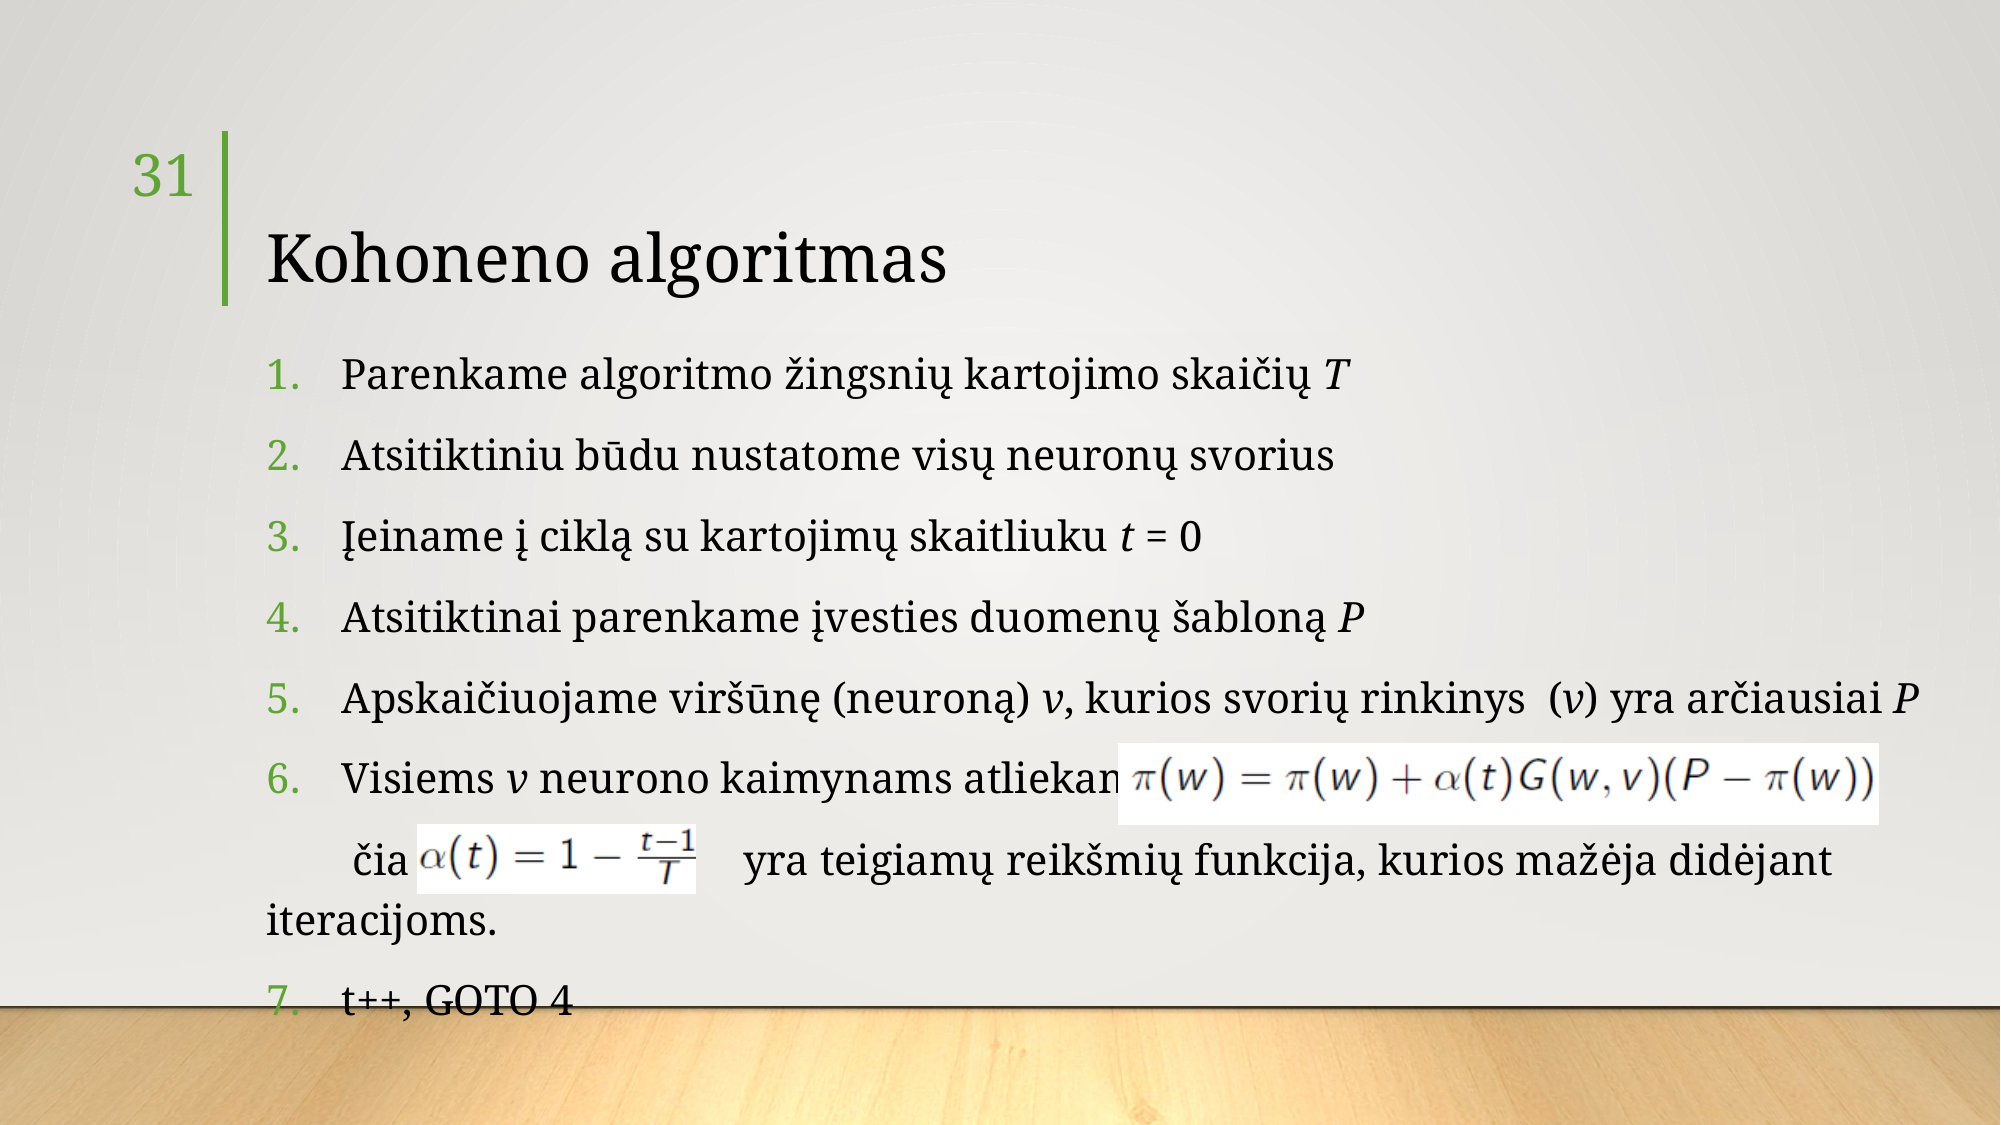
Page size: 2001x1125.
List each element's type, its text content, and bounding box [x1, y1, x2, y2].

picture [0, 1006, 2000, 1125]
picture [416, 824, 696, 894]
picture [461, 1006, 476, 1013]
slide_number 31 [78, 131, 212, 254]
title Kohoneno algoritmas [251, 131, 1814, 305]
picture [1118, 743, 1879, 825]
picture [432, 1006, 446, 1013]
picture [516, 1006, 531, 1013]
